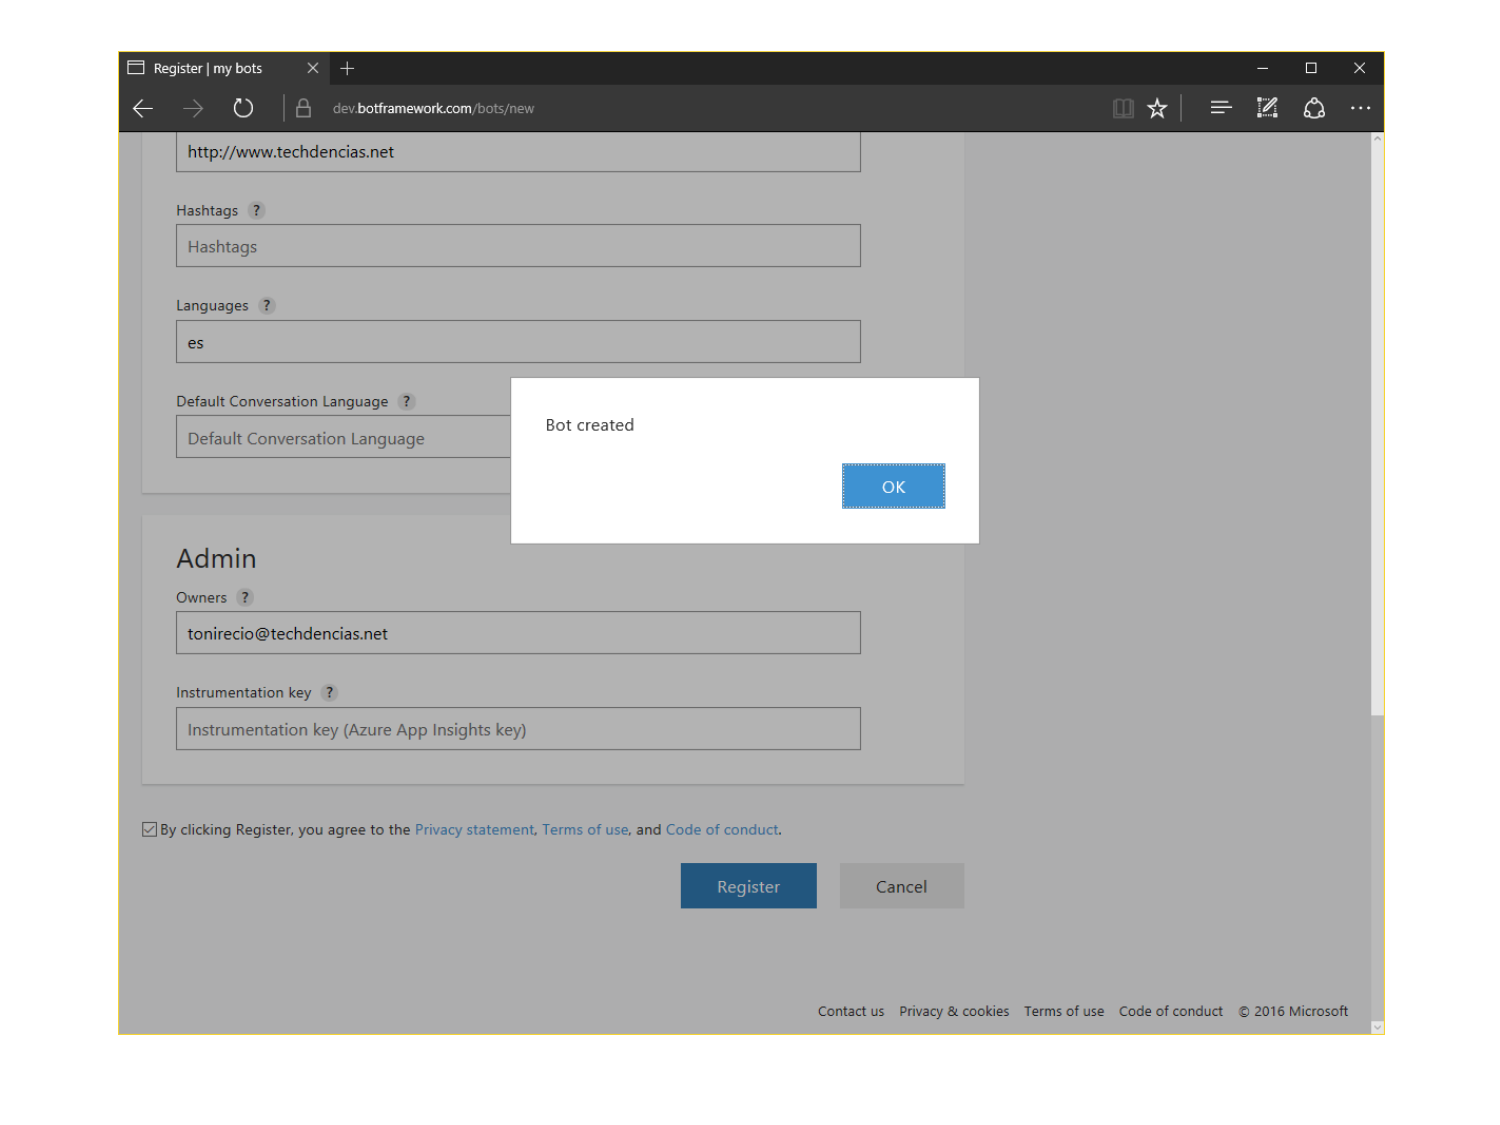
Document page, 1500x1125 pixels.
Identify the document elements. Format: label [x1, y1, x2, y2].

picture [118, 51, 1385, 1035]
